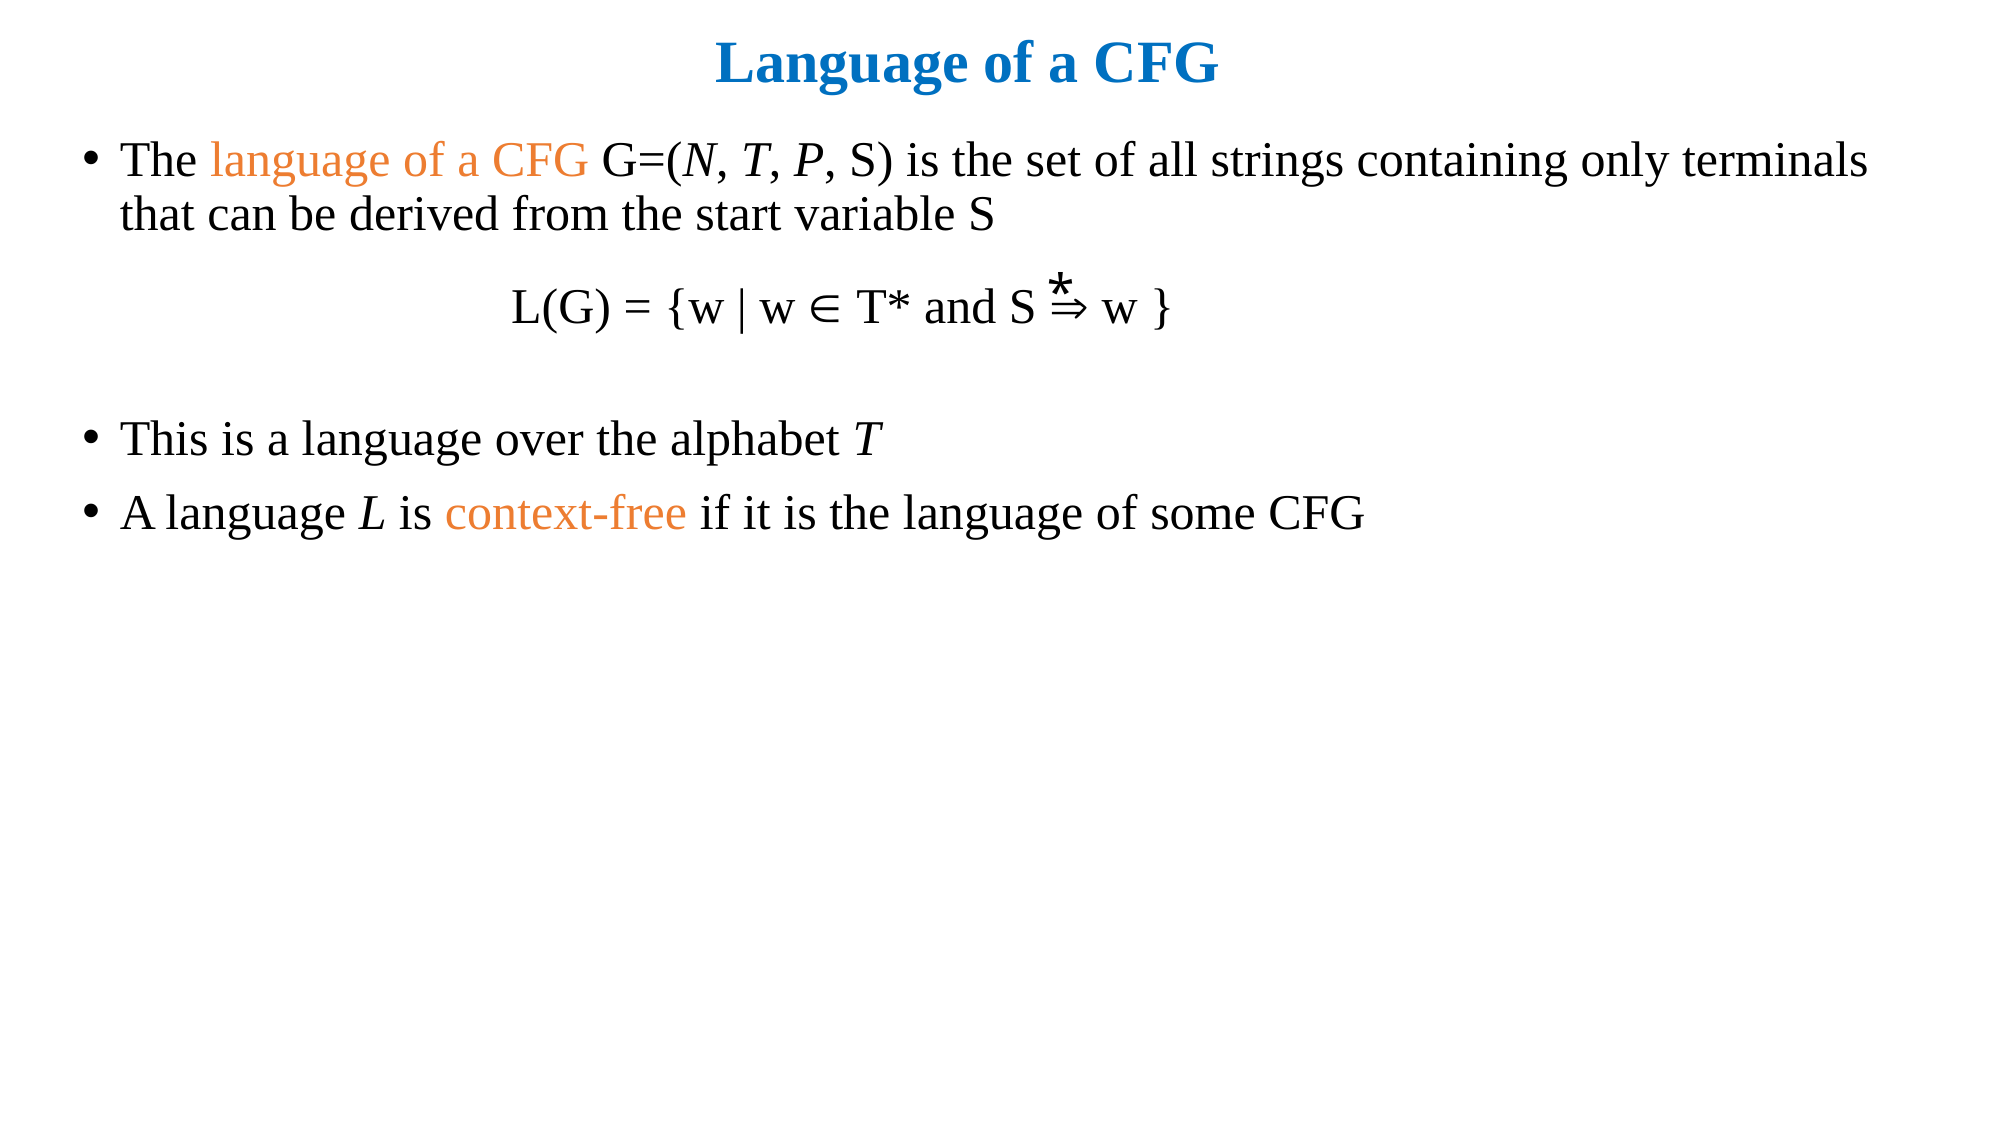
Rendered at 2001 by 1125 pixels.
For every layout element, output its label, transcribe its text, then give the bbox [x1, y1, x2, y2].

text_box L(G) = {w | w  T* and S  w } [496, 265, 1190, 341]
text_box * [1032, 252, 1090, 328]
list The language of a CFG G=(N, T, P, S) is the set of all strings containing only terminals that can be derived from the start variable S This is a language over the alphabet T A language L is context-free if it is the language of some CFG [67, 125, 1943, 931]
title Language of a CFG [105, 23, 1831, 103]
